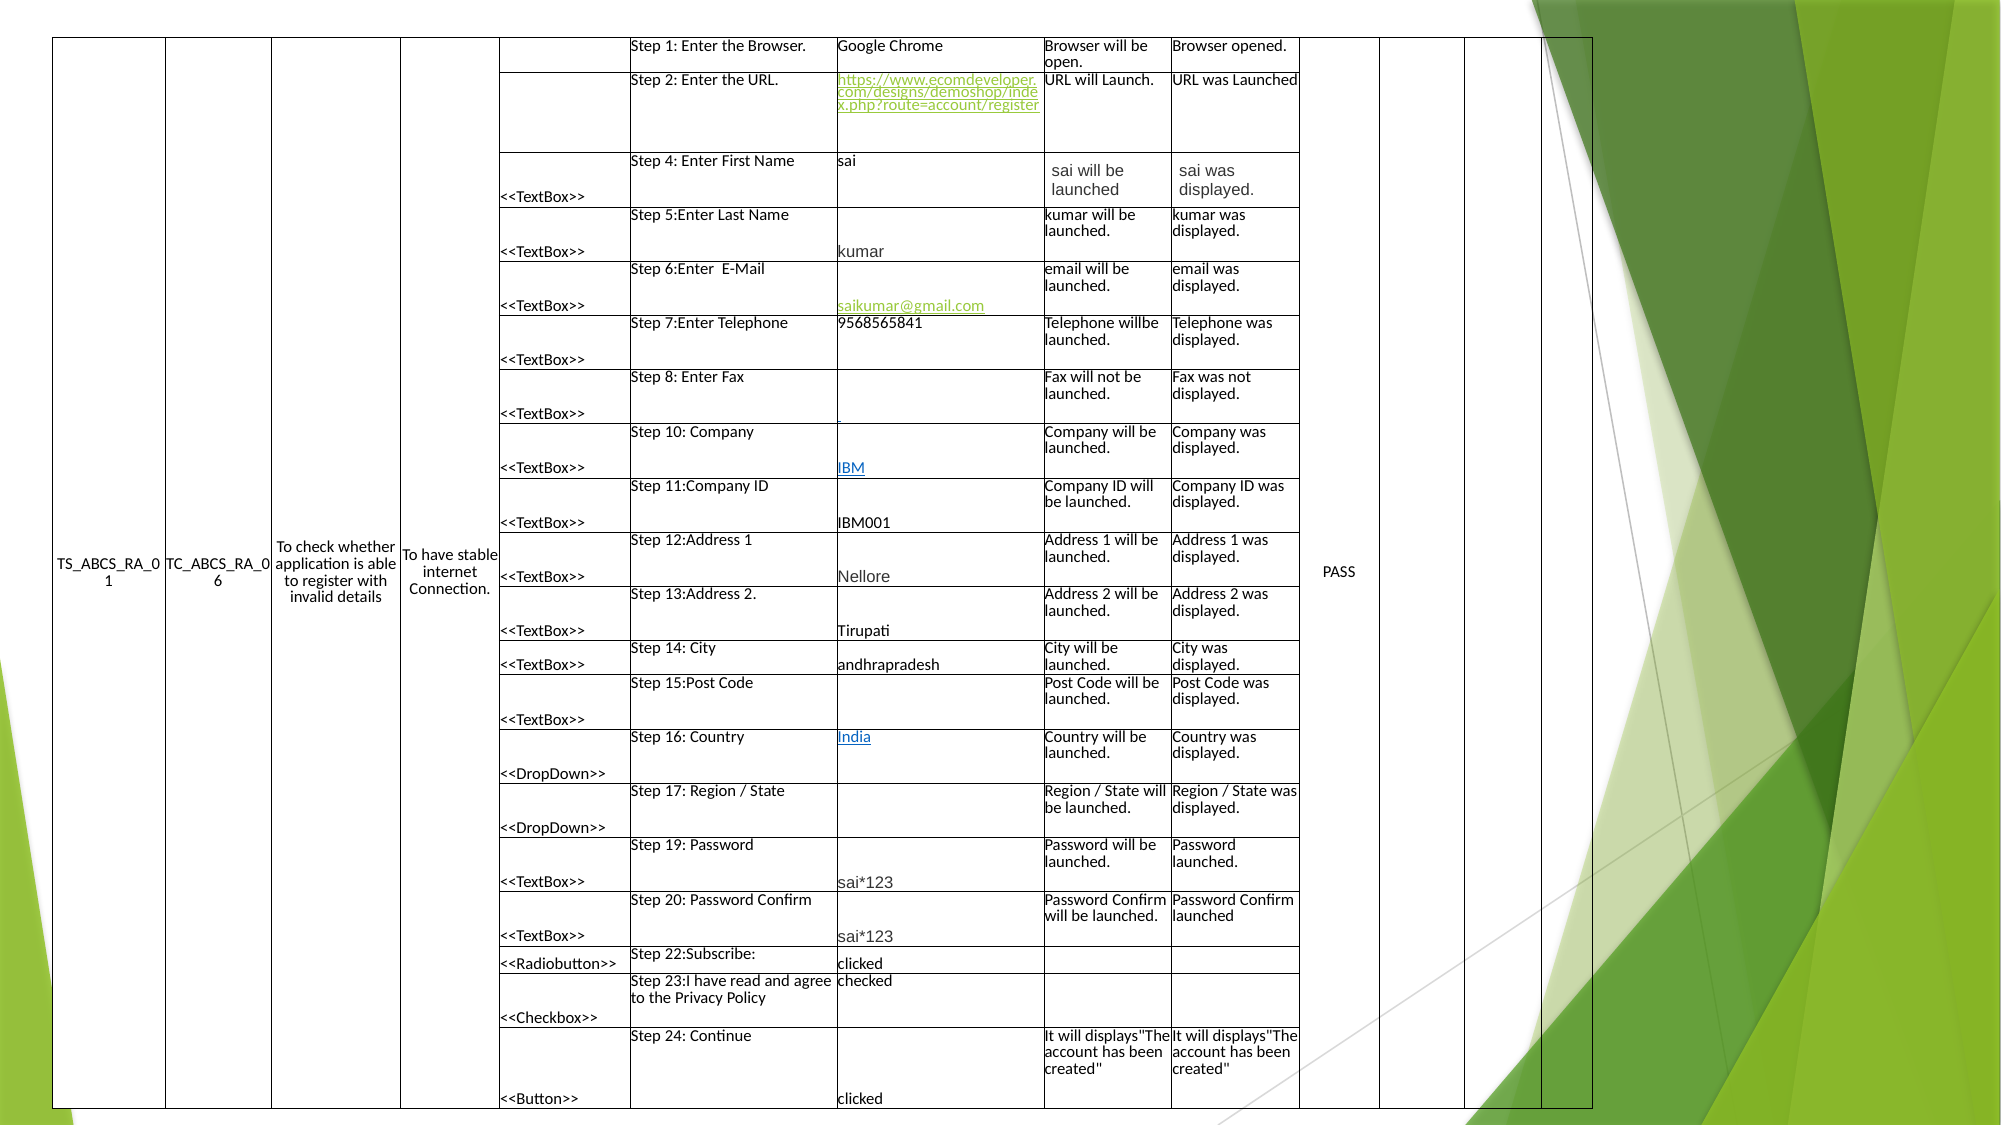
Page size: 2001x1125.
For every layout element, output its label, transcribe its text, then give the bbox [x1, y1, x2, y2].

table_cell Step 22:Subscribe: [631, 947, 837, 973]
table_cell email will be launched. [1045, 262, 1171, 315]
table_cell <<TextBox>> [500, 892, 630, 946]
table_header Step 1: Enter the Browser. [631, 38, 837, 72]
table_cell <<TextBox>> [500, 153, 630, 207]
table_cell checked [838, 974, 1044, 1027]
table_cell Address 1 was displayed. [1172, 533, 1299, 586]
table_cell Step 24: Continue [631, 1028, 837, 1108]
table_cell Address 1 will be launched. [1045, 533, 1171, 586]
table_cell Step 7:Enter Telephone [631, 316, 837, 369]
table_cell sai*123 [838, 892, 1044, 946]
table_cell sai*123 [838, 838, 1044, 891]
table_header Google Chrome [838, 38, 1044, 72]
table_cell sai was displayed. [1172, 153, 1299, 207]
table_header Browser will be open. [1045, 38, 1171, 72]
table_cell <<TextBox>> [500, 370, 630, 423]
table_cell Region / State was displayed. [1172, 784, 1299, 837]
table_header To check whether application is able to register with invalid details [272, 38, 400, 1108]
table_cell Fax will not be launched. [1045, 370, 1171, 423]
table_cell URL was Launched [1172, 73, 1299, 152]
table_cell sai will be launched [1045, 153, 1171, 207]
table_cell Country was displayed. [1172, 730, 1299, 783]
table_header PASS [1300, 38, 1379, 1108]
table_cell [1045, 974, 1171, 1027]
table_cell Password Confirm launched [1172, 892, 1299, 946]
table_cell Nellore [838, 533, 1044, 586]
table_cell Company ID will be launched. [1045, 479, 1171, 532]
table_cell Region / State will be launched. [1045, 784, 1171, 837]
table_cell Company will be launched. [1045, 424, 1171, 478]
table_cell [1045, 947, 1171, 973]
table_cell email was displayed. [1172, 262, 1299, 315]
table_cell Step 17: Region / State [631, 784, 837, 837]
table_cell Step 4: Enter First Name [631, 153, 837, 207]
table_cell andhrapradesh [838, 641, 1044, 674]
table_header Browser opened. [1172, 38, 1299, 72]
table_cell URL will Launch. [1045, 73, 1171, 152]
table_cell <<DropDown>> [500, 784, 630, 837]
table_cell Step 16: Country [631, 730, 837, 783]
table_cell IBM [838, 424, 1044, 478]
table_cell <<TextBox>> [500, 479, 630, 532]
table_cell Post Code was displayed. [1172, 675, 1299, 729]
table_cell It will displays"The account has been created" [1172, 1028, 1299, 1108]
table_cell [838, 784, 1044, 837]
table_header [1542, 38, 1592, 1108]
table_cell Company ID was displayed. [1172, 479, 1299, 532]
table_cell sai [838, 153, 1044, 207]
table_cell <<TextBox>> [500, 208, 630, 261]
table_header TC_ABCS_RA_06 [166, 38, 271, 1108]
table_cell <<DropDown>> [500, 730, 630, 783]
table_header [500, 38, 630, 72]
table_cell Step 12:Address 1 [631, 533, 837, 586]
table_cell saikumar@gmail.com [838, 262, 1044, 315]
table_cell 9568565841 [838, 316, 1044, 369]
table_cell Step 11:Company ID [631, 479, 837, 532]
table_cell Password launched. [1172, 838, 1299, 891]
table_cell Step 5:Enter Last Name [631, 208, 837, 261]
table_cell clicked [838, 947, 1044, 973]
table_cell <<TextBox>> [500, 316, 630, 369]
table_header To have stable internet Connection. [401, 38, 499, 1108]
table_cell Password Confirm will be launched. [1045, 892, 1171, 946]
table_cell It will displays"The account has been created" [1045, 1028, 1171, 1108]
table_cell Address 2 will be launched. [1045, 587, 1171, 640]
table_cell Telephone willbe launched. [1045, 316, 1171, 369]
table_cell kumar [838, 208, 1044, 261]
table_cell <<TextBox>> [500, 641, 630, 674]
table_cell clicked [838, 1028, 1044, 1108]
table_cell [838, 370, 1044, 423]
table_header [1465, 38, 1541, 1108]
table_cell <<Radiobutton>> [500, 947, 630, 973]
table_cell <<TextBox>> [500, 424, 630, 478]
table_cell <<Button>> [500, 1028, 630, 1108]
table_cell Step 23:I have read and agree to the Privacy Policy [631, 974, 837, 1027]
table_cell Step 8: Enter Fax [631, 370, 837, 423]
table_cell Step 20: Password Confirm [631, 892, 837, 946]
table_cell City was displayed. [1172, 641, 1299, 674]
table_cell Country will be launched. [1045, 730, 1171, 783]
table_cell IBM001 [838, 479, 1044, 532]
table_cell Step 19: Password [631, 838, 837, 891]
table_cell kumar will be launched. [1045, 208, 1171, 261]
table_cell City will be launched. [1045, 641, 1171, 674]
table_cell Fax was not displayed. [1172, 370, 1299, 423]
table_header [1380, 38, 1464, 1108]
table_cell [1172, 974, 1299, 1027]
table_cell <<TextBox>> [500, 262, 630, 315]
table_cell Address 2 was displayed. [1172, 587, 1299, 640]
table_cell Password will be launched. [1045, 838, 1171, 891]
table_cell [500, 73, 630, 152]
table_cell Step 2: Enter the URL. [631, 73, 837, 152]
table_cell <<TextBox>> [500, 675, 630, 729]
table_cell Tirupati [838, 587, 1044, 640]
table_cell kumar was displayed. [1172, 208, 1299, 261]
table_cell https://www.ecomdeveloper.com/designs/demoshop/index.php?route=account/register [838, 73, 1044, 152]
table_cell Step 14: City [631, 641, 837, 674]
table_cell India [838, 730, 1044, 783]
table_cell Company was displayed. [1172, 424, 1299, 478]
table_cell <<TextBox>> [500, 838, 630, 891]
table_cell Step 6:Enter E-Mail [631, 262, 837, 315]
table_cell Step 15:Post Code [631, 675, 837, 729]
table_cell <<TextBox>> [500, 587, 630, 640]
table_cell <<TextBox>> [500, 533, 630, 586]
table_cell <<Checkbox>> [500, 974, 630, 1027]
table_cell Step 13:Address 2. [631, 587, 837, 640]
table_cell [1172, 947, 1299, 973]
table_header TS_ABCS_RA_01 [53, 38, 165, 1108]
table_cell Telephone was displayed. [1172, 316, 1299, 369]
table_cell Post Code will be launched. [1045, 675, 1171, 729]
table_cell [838, 675, 1044, 729]
table_cell Step 10: Company [631, 424, 837, 478]
